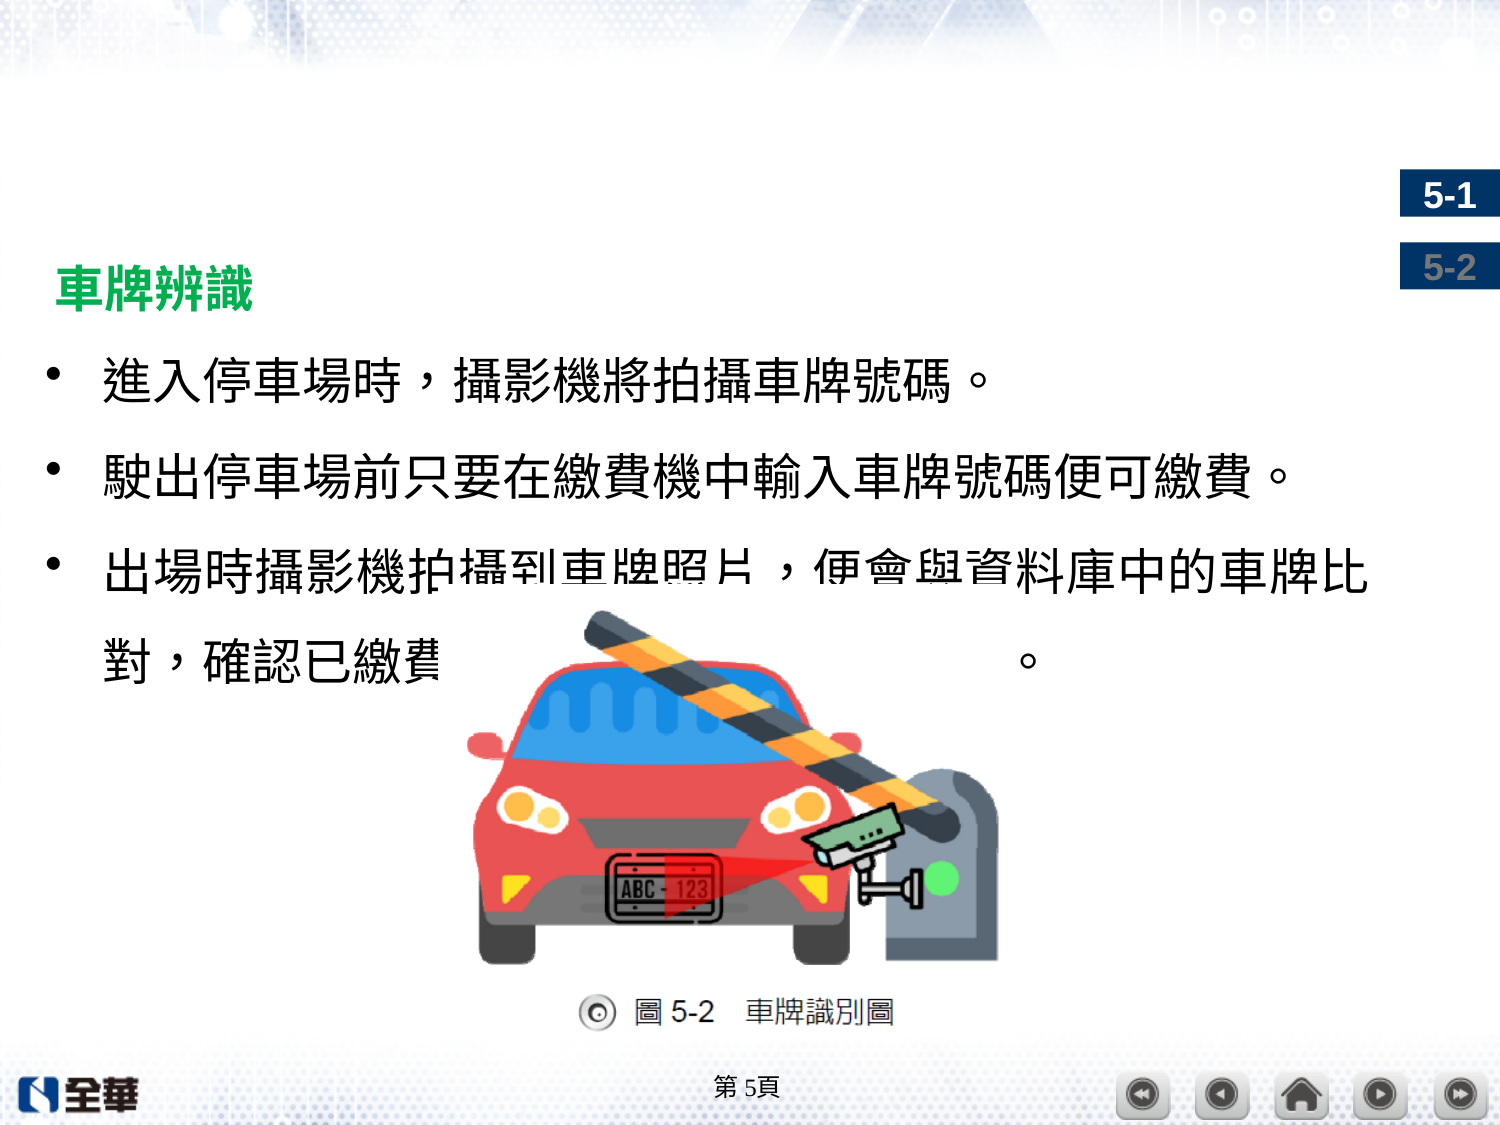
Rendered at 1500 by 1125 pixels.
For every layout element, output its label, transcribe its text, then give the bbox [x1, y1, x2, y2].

picture [0, 0, 1500, 1125]
list 車牌辨識 進入停車場時，攝影機將拍攝車牌號碼。 駛出停車場前只要在繳費機中輸入車牌號碼便可繳費。 出場時攝影機拍攝到車牌照片，便會與資料庫中的車牌比對，確認已繳費便會打開柵欄讓車子出去。 [29, 219, 1386, 1048]
